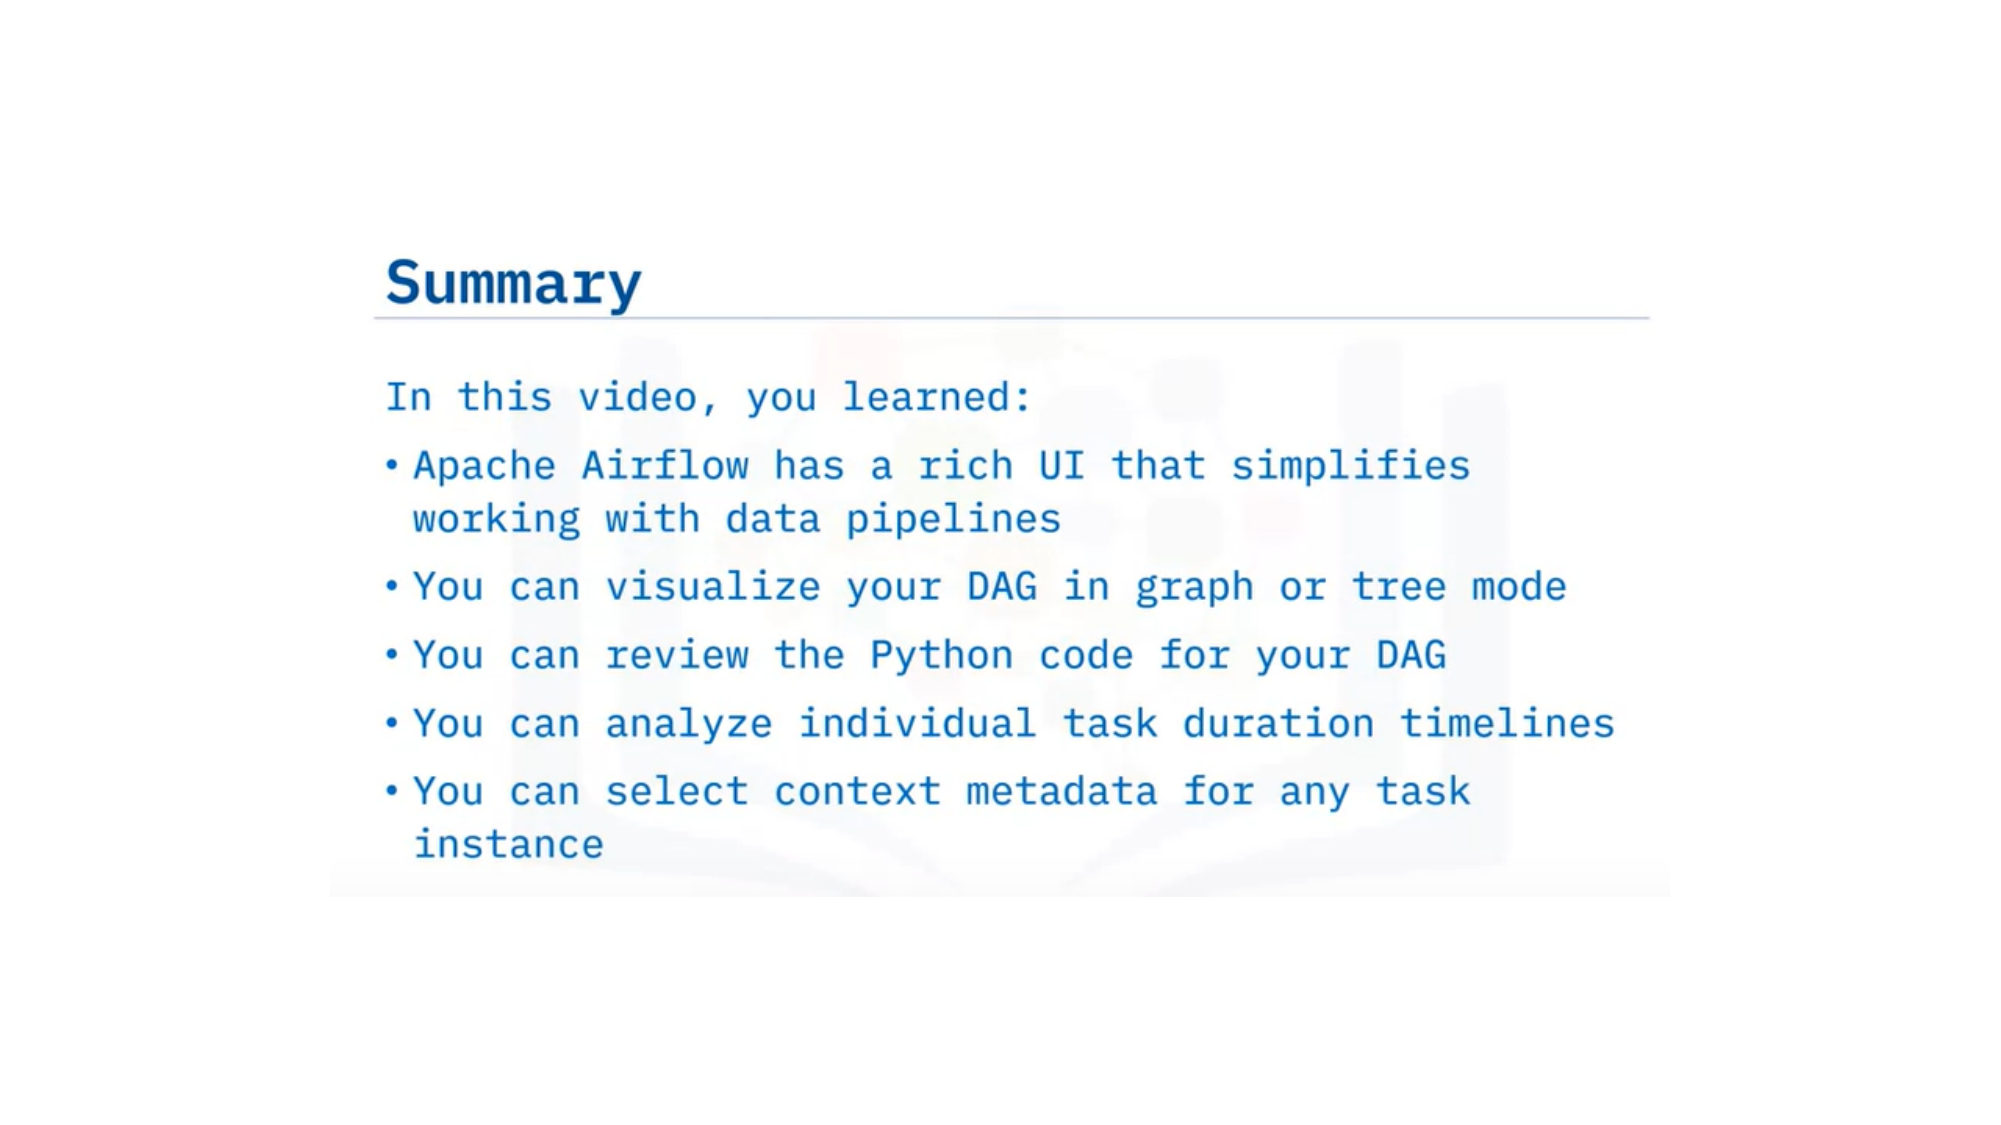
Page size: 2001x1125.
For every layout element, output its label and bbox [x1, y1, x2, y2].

picture [330, 228, 1670, 897]
